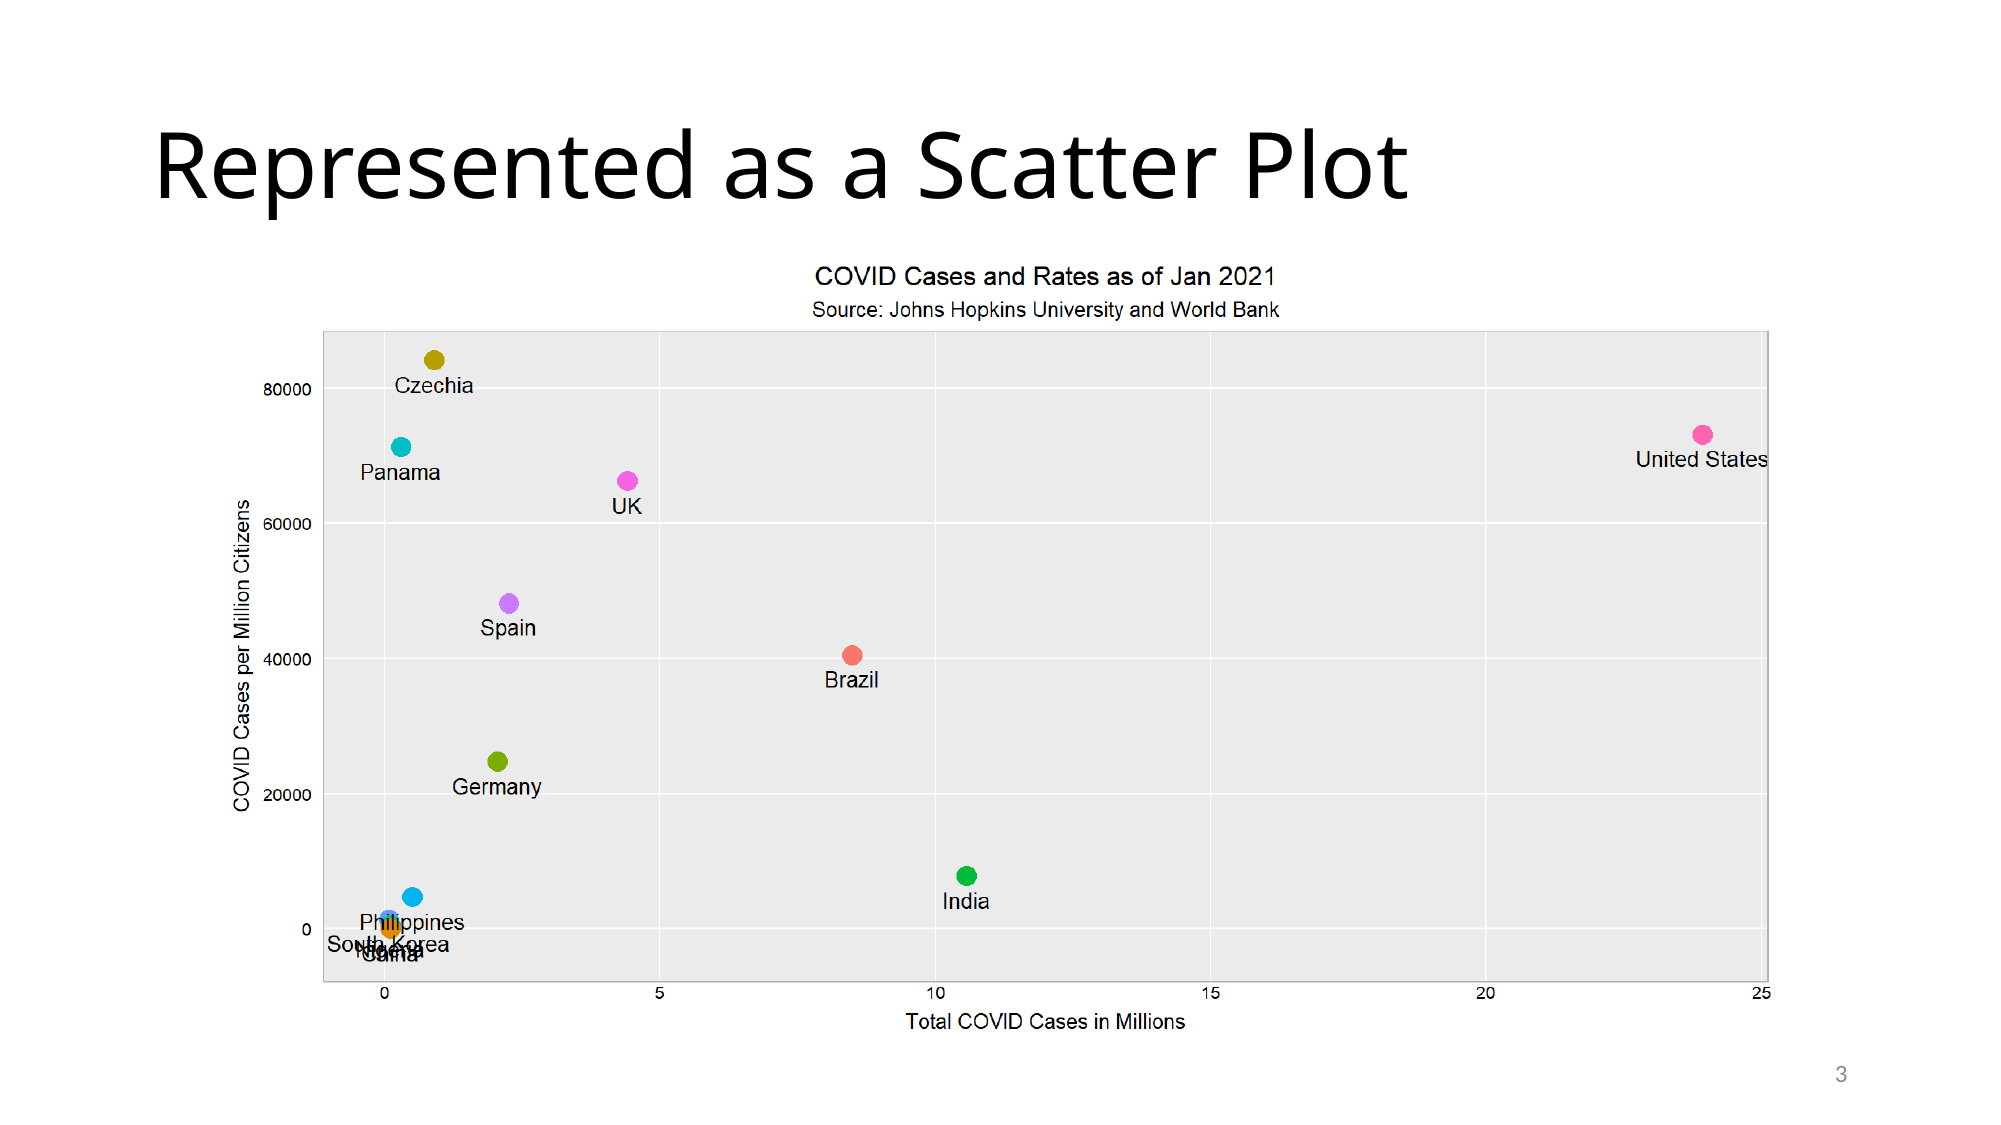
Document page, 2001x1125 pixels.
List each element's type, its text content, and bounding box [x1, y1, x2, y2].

title Represented as a Scatter Plot [137, 59, 1863, 278]
picture [221, 254, 1779, 1043]
slide_number 3 [1412, 1042, 1863, 1103]
